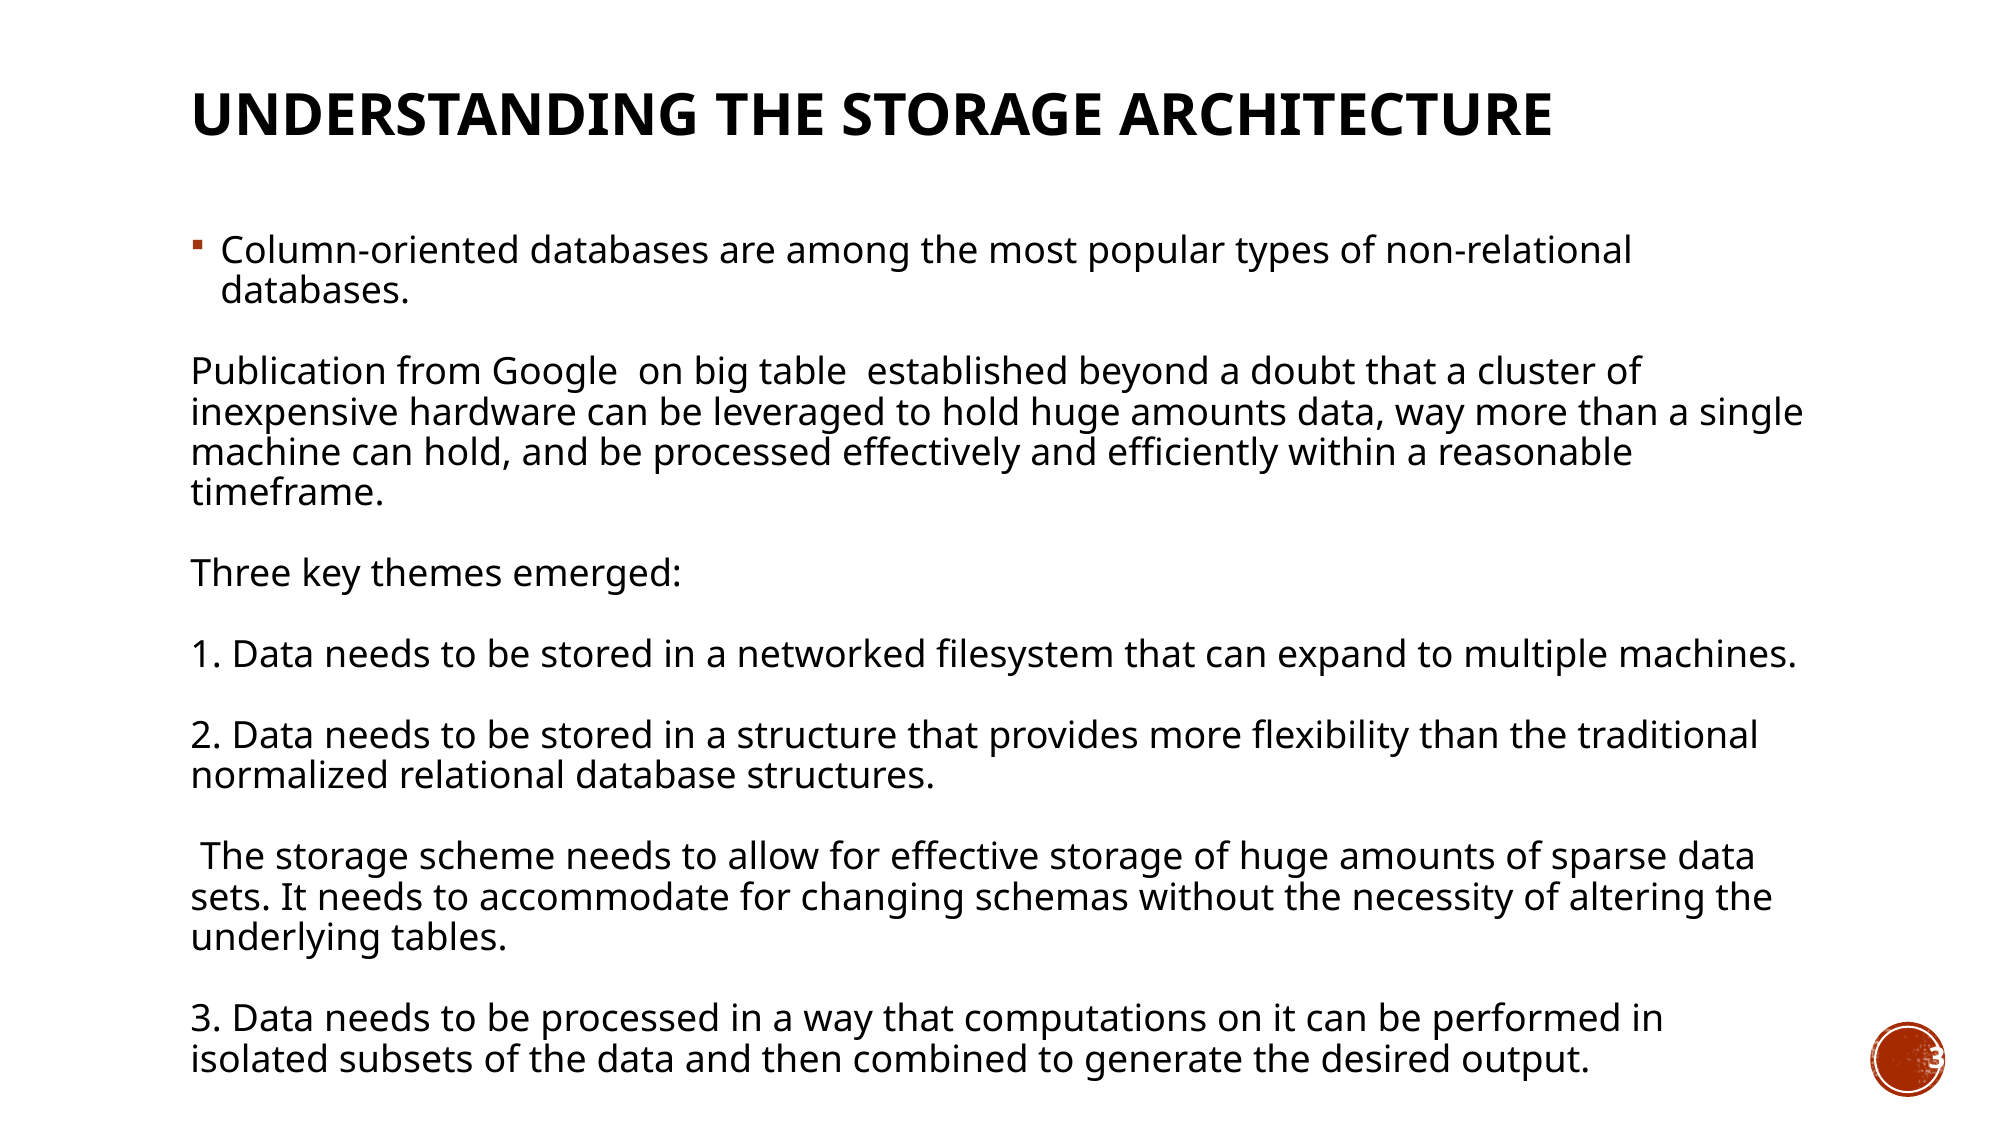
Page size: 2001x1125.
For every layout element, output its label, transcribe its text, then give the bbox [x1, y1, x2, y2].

slide_number 3 [1855, 1028, 1961, 1089]
list Column-oriented databases are among the most popular types of non-relational databases. Publication from Google on big table established beyond a doubt that a cluster of inexpensive hardware can be leveraged to hold huge amounts data, way more than a single machine can hold, and be processed effectively and efficiently within a reasonable timeframe. Three key themes emerged: 1. Data needs to be stored in a networked filesystem that can expand to multiple machines. 2. Data needs to be stored in a structure that provides more flexibility than the traditional normalized relational database structures. The storage scheme needs to allow for effective storage of huge amounts of sparse data sets. It needs to accommodate for changing schemas without the necessity of altering the underlying tables. 3. Data needs to be processed in a way that computations on it can be performed in isolated subsets of the data and then combined to generate the desired output. [175, 223, 1826, 1013]
title Understanding the Storage Architecture [175, 79, 1826, 223]
